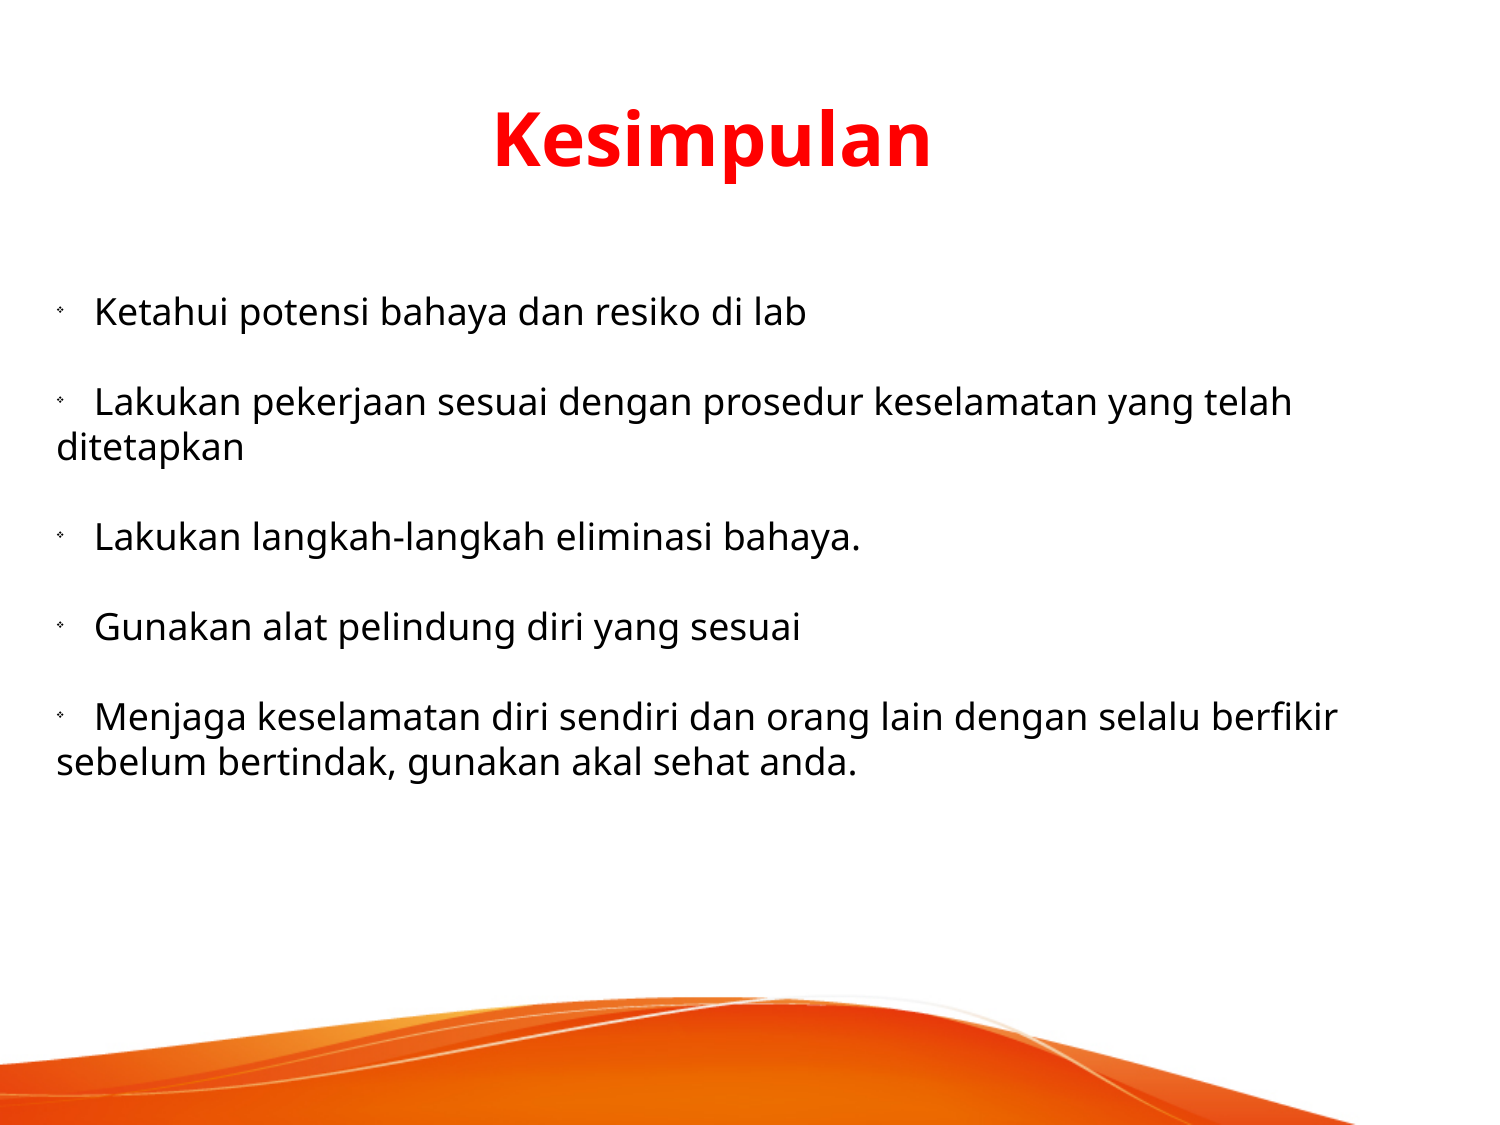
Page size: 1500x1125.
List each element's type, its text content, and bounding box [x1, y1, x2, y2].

text_box Ketahui potensi bahaya dan resiko di lab Lakukan pekerjaan sesuai dengan prosedur keselamatan yang telah ditetapkan Lakukan langkah-langkah eliminasi bahaya. Gunakan alat pelindung diri yang sesuai Menjaga keselamatan diri sendiri dan orang lain dengan selalu berfikir sebelum bertindak, gunakan akal sehat anda. [41, 280, 1447, 1016]
picture [0, 0, 1500, 1125]
text_box Kesimpulan [147, 42, 1298, 231]
